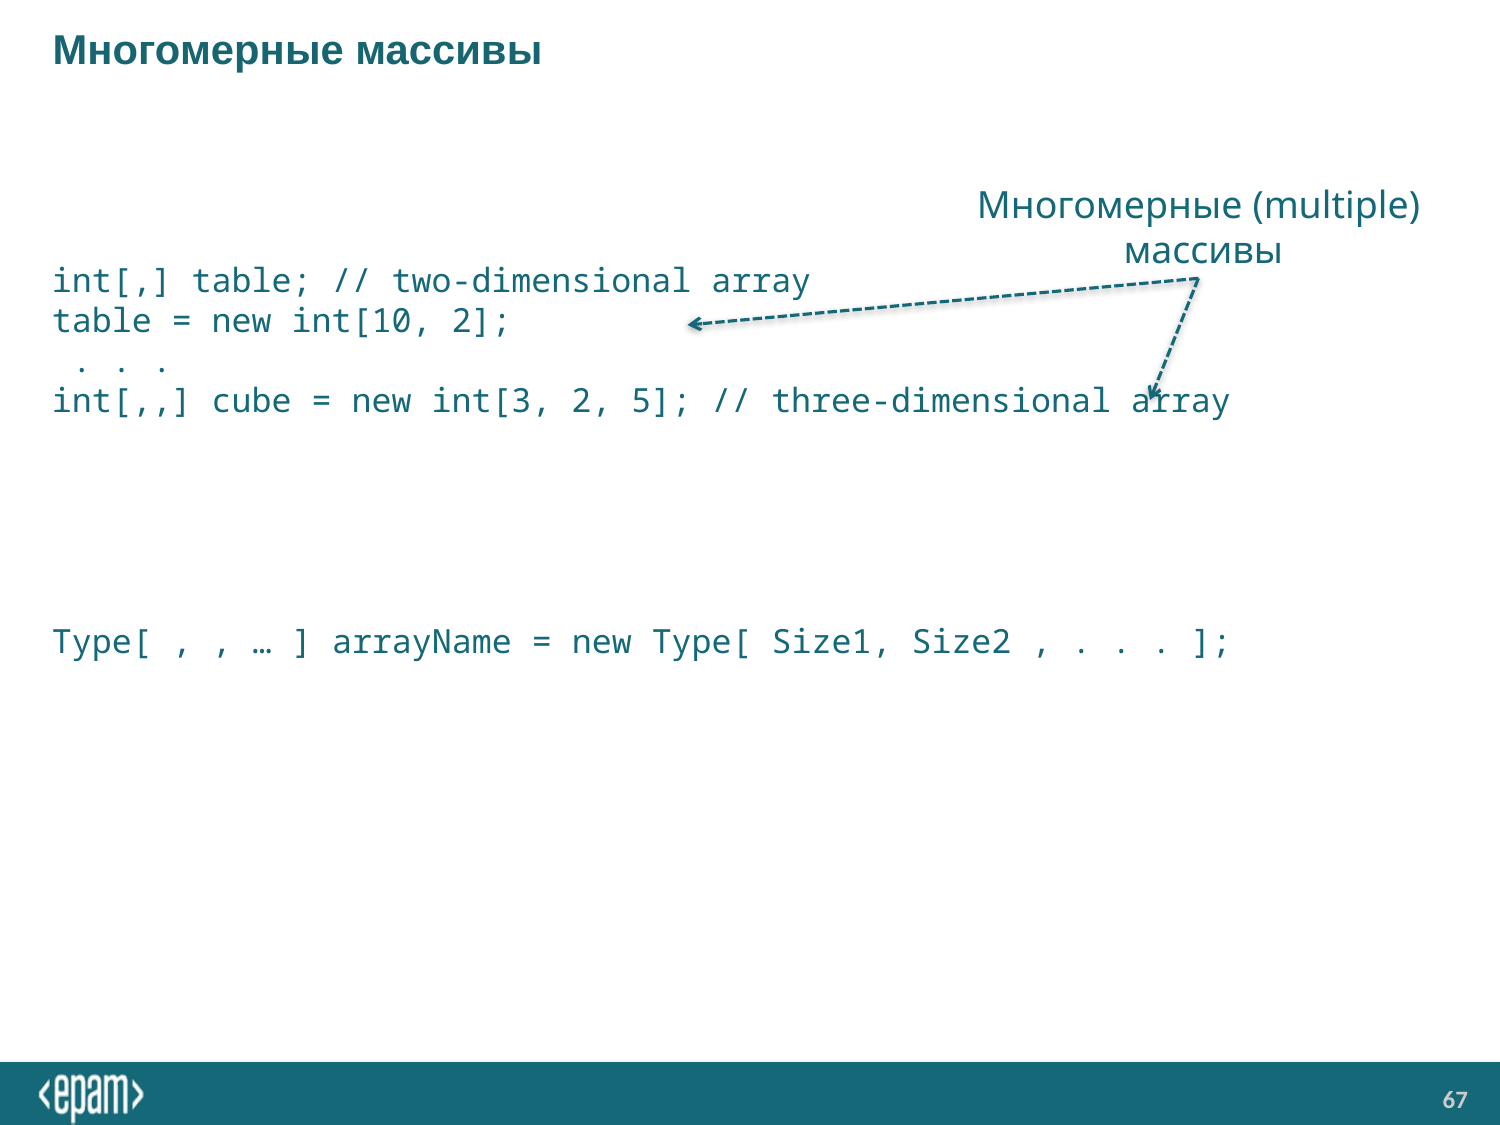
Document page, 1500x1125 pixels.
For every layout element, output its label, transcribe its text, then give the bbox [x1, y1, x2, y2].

title Многомерные массивы [0, 0, 1500, 95]
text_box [36, 173, 1423, 669]
picture [38, 1074, 144, 1125]
